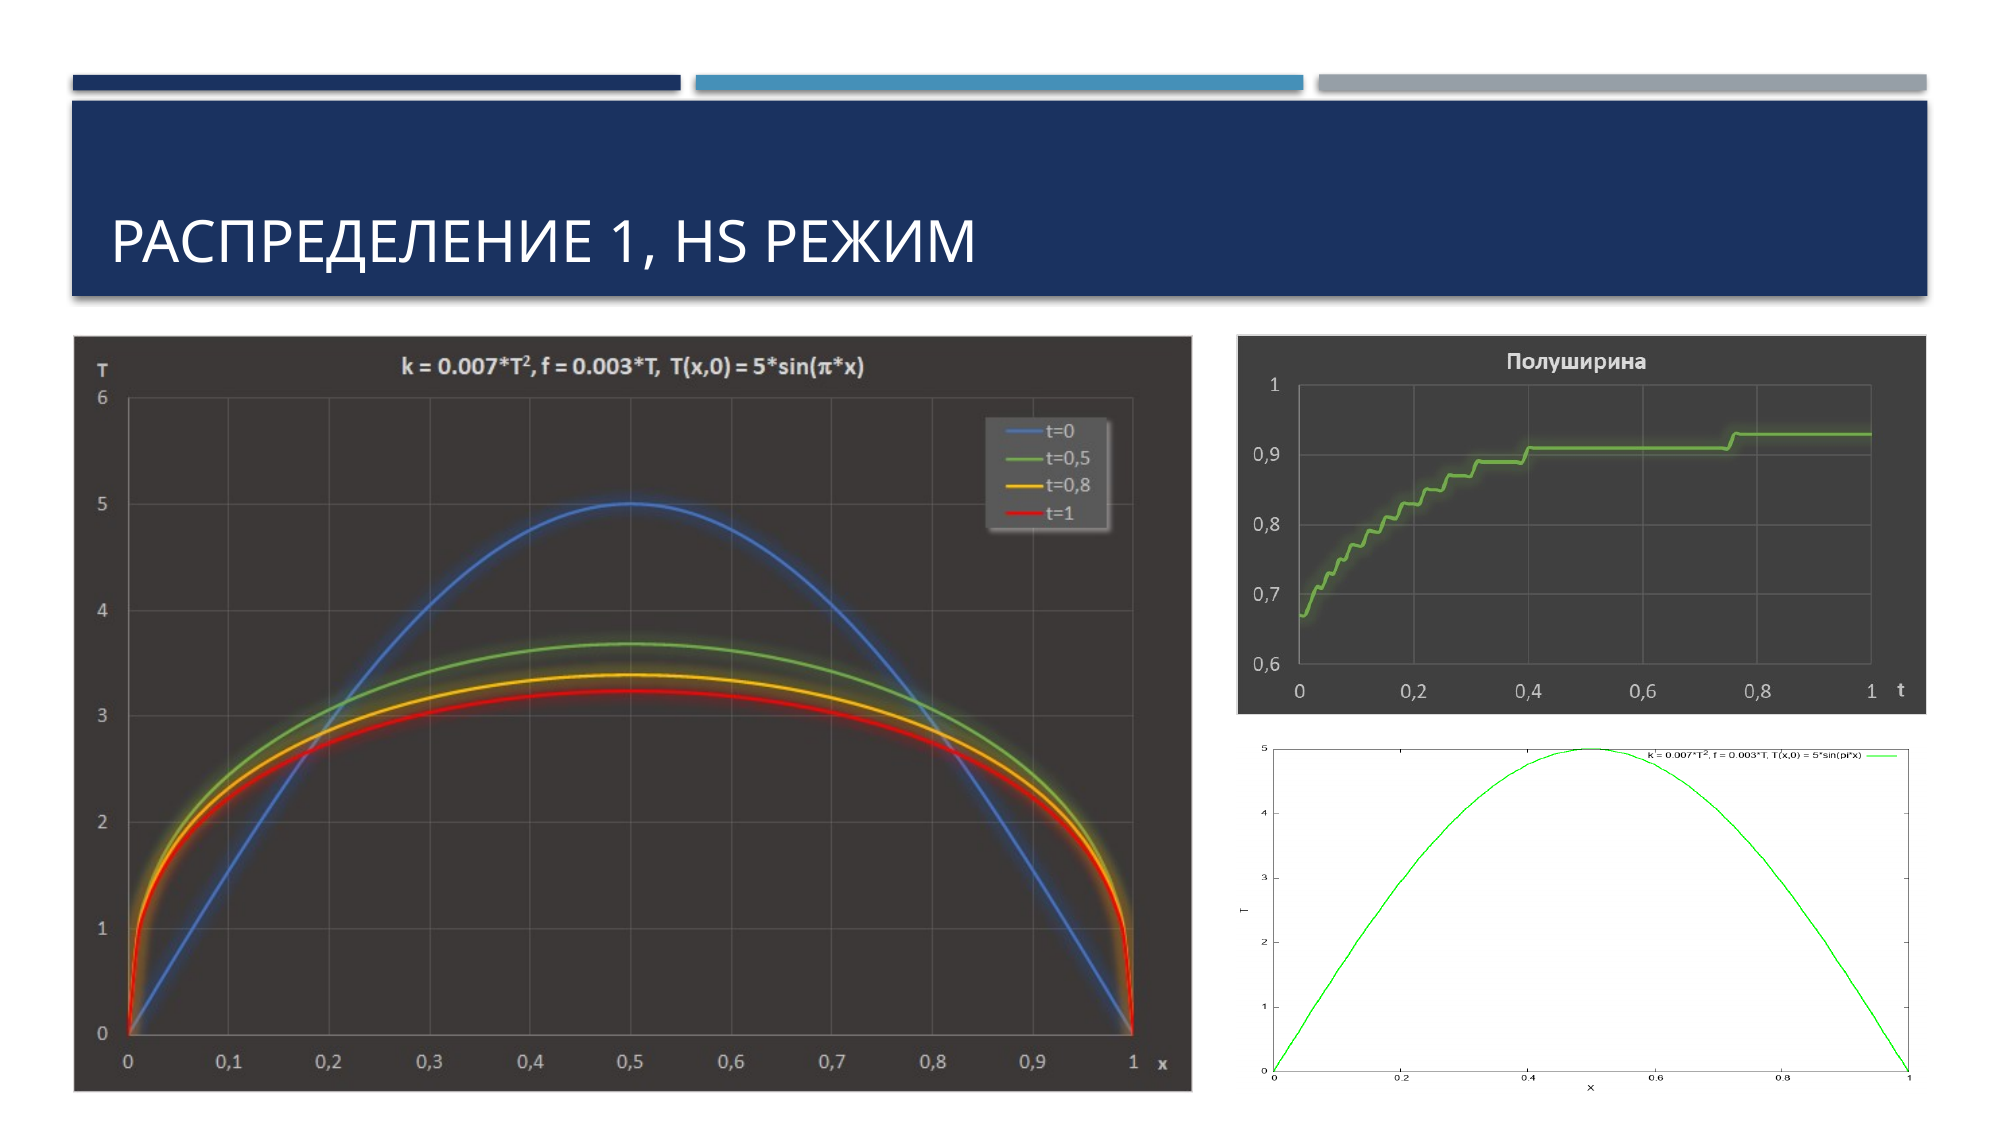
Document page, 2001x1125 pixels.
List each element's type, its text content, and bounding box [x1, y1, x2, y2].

title Распределение 1, HS режим [95, 115, 1905, 282]
picture [1236, 334, 1928, 716]
picture [1236, 741, 1928, 1094]
picture [72, 334, 1193, 1094]
